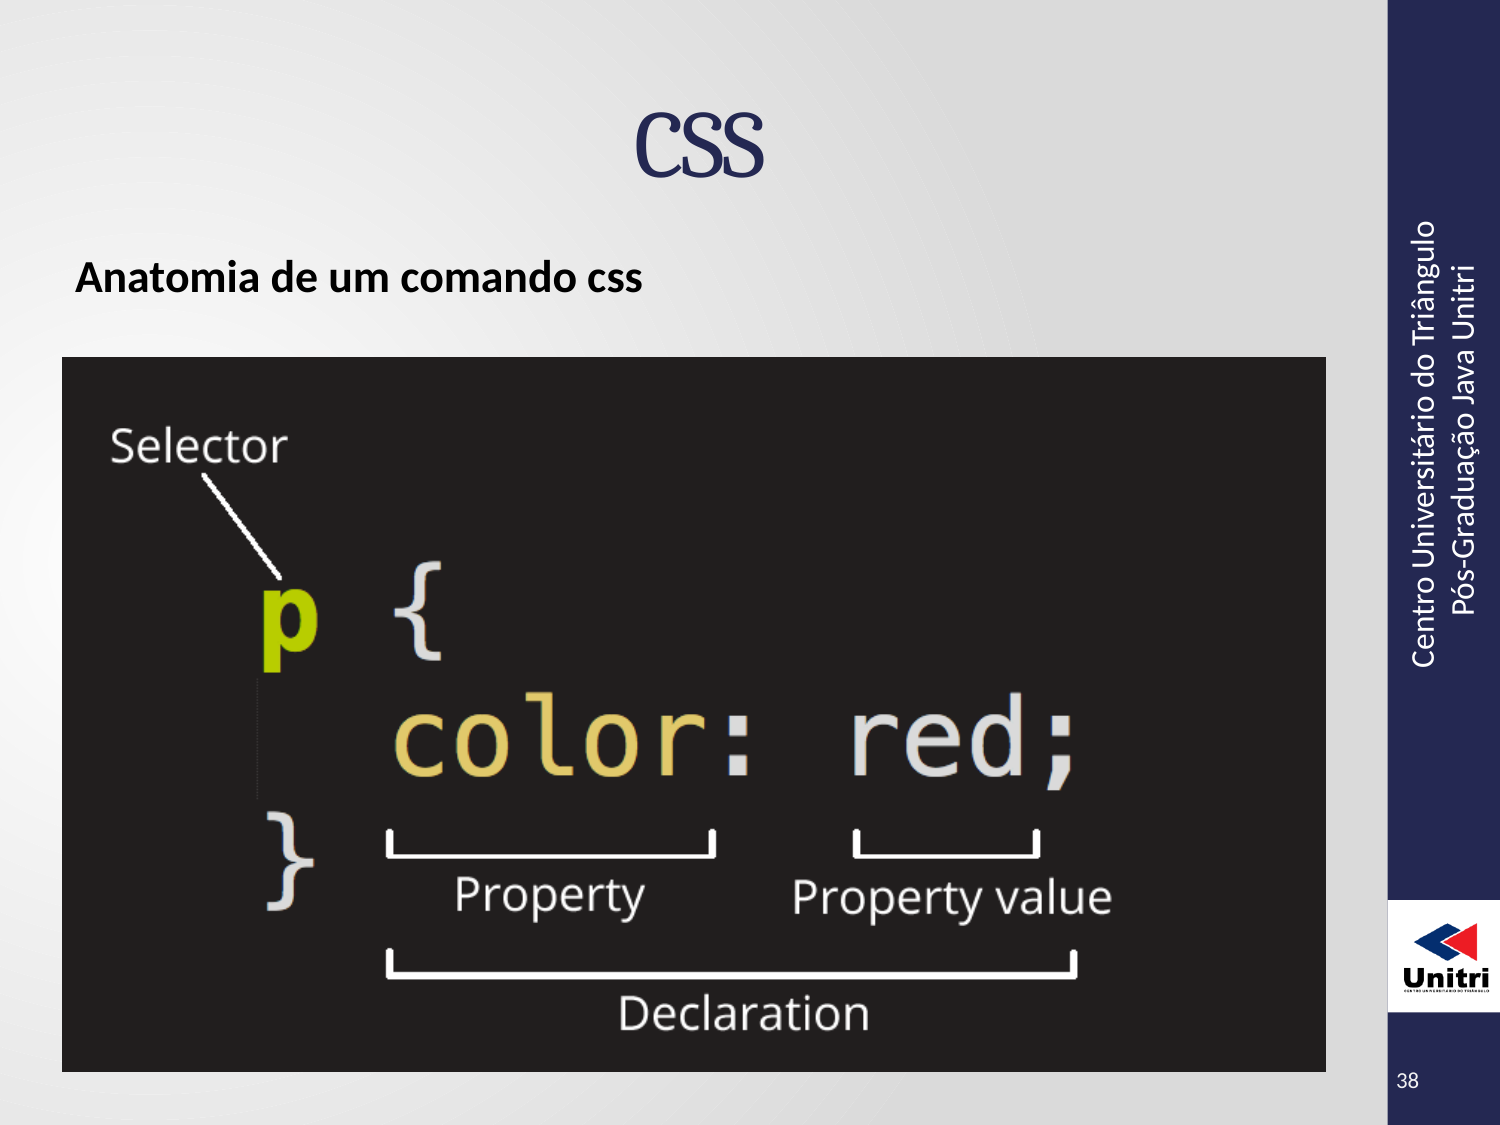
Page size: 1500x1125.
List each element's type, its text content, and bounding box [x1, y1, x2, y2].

picture [1381, 902, 1500, 1010]
text_box Centro Universitário do Triângulo Pós-Graduação Java Unitri [1393, 0, 1488, 882]
text_box 38 [1381, 1058, 1500, 1101]
list Anatomia de um comando css [41, 231, 1325, 1050]
title CSS [75, 45, 1325, 231]
picture [62, 357, 1327, 1072]
